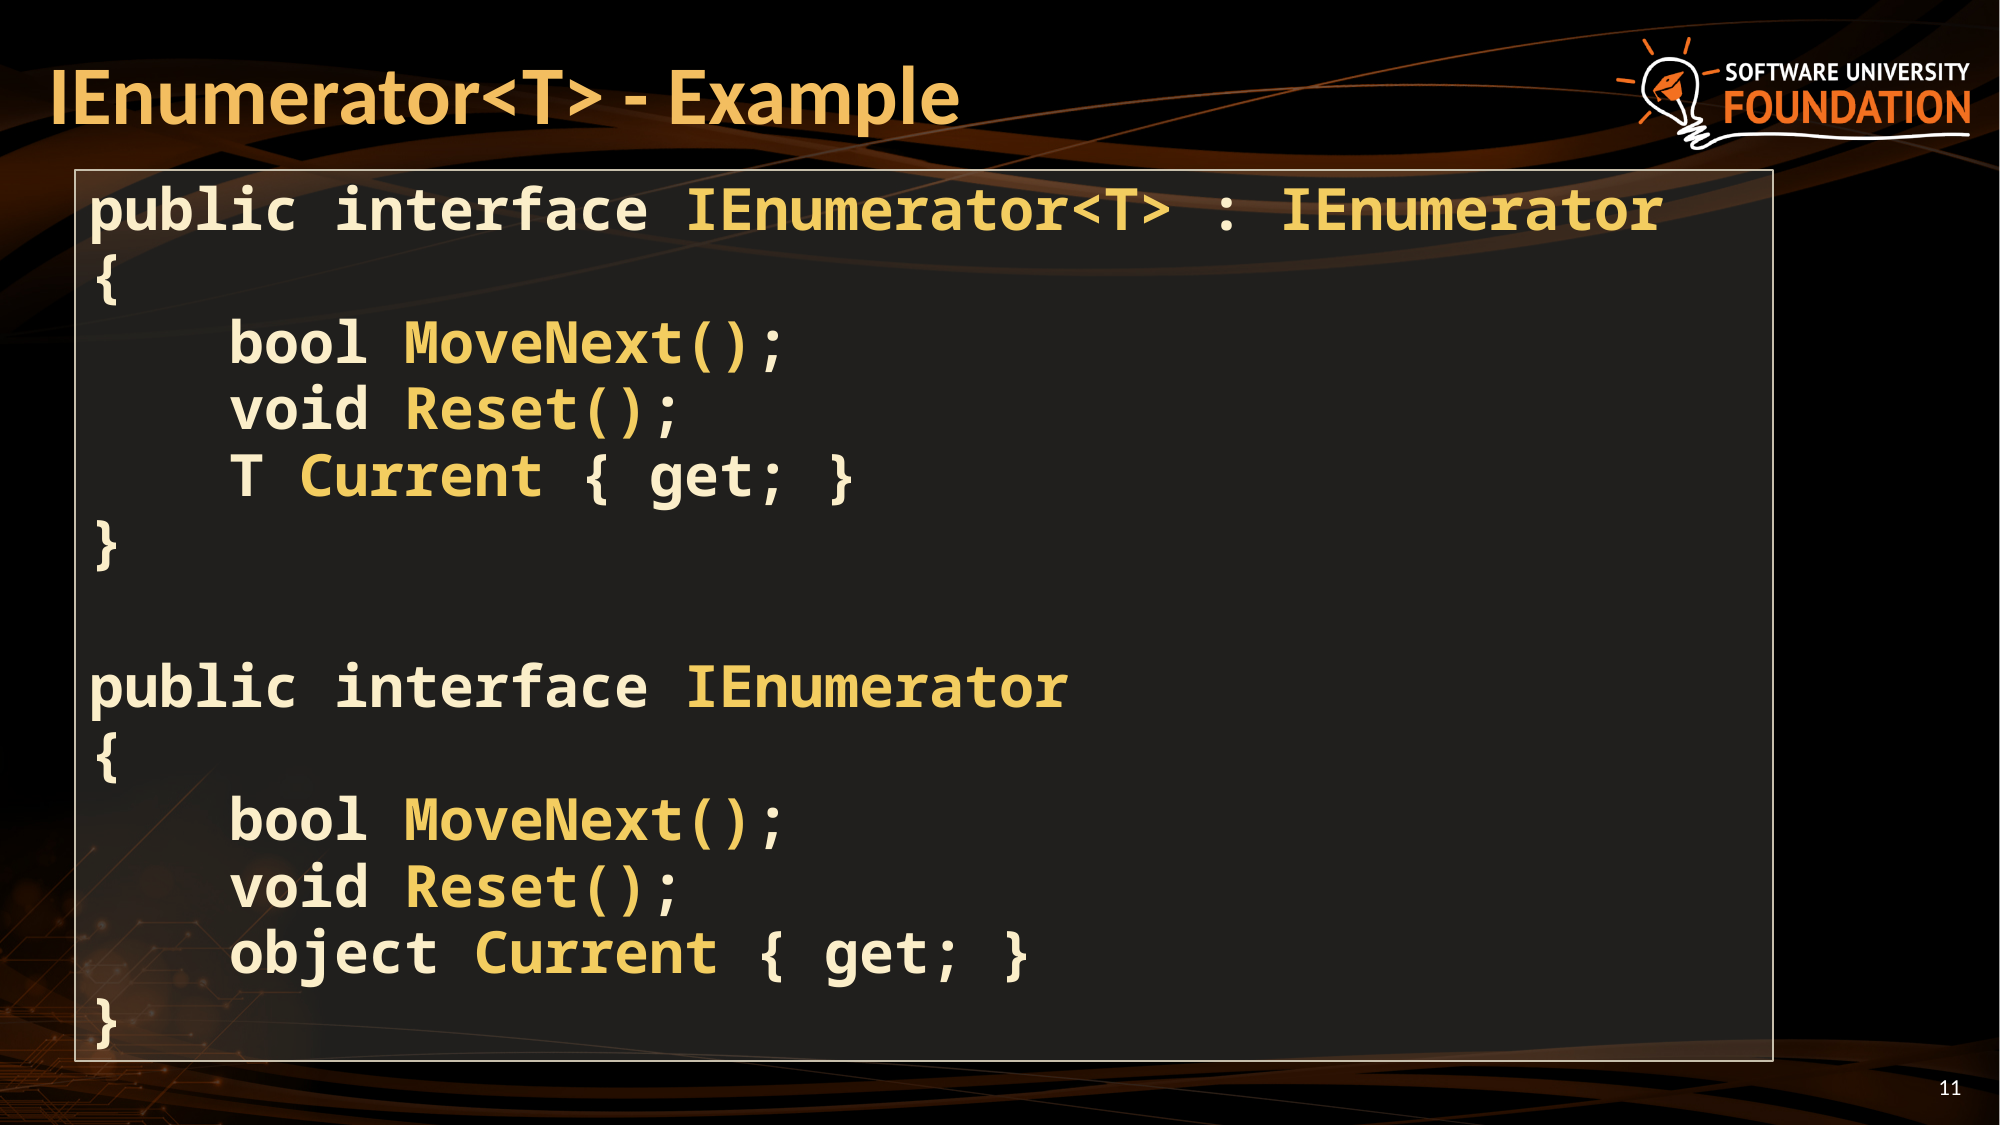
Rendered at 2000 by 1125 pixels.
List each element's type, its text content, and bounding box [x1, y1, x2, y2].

picture [0, 0, 2000, 1125]
title IEnumerator<T> - Example [30, 6, 1602, 189]
text_box public interface IEnumerator<T> : IEnumerator { bool MoveNext(); void Reset(); T Current { get; } } public interface IEnumerator { bool MoveNext(); void Reset(); object Current { get; } } [74, 169, 1774, 1061]
slide_number 11 [1897, 1070, 1968, 1103]
